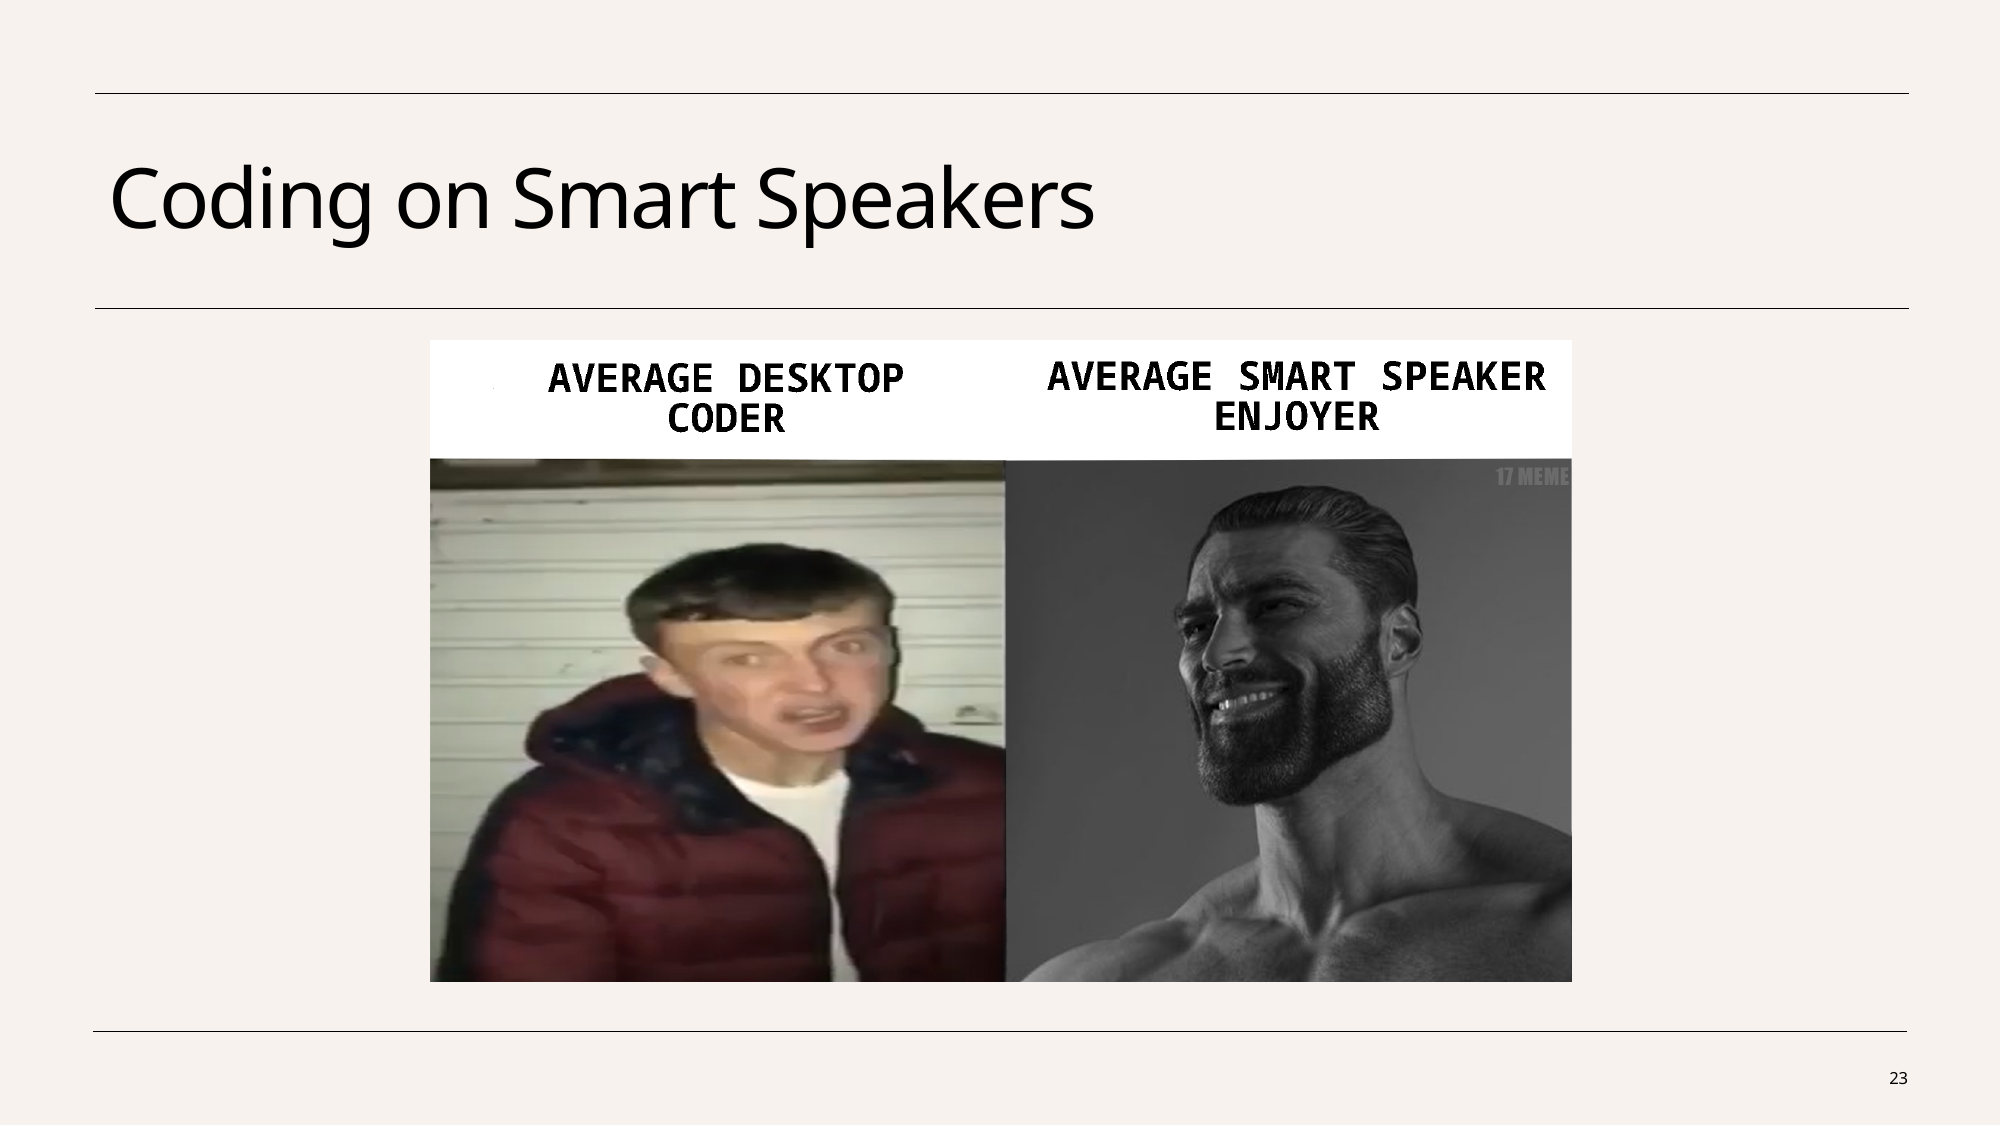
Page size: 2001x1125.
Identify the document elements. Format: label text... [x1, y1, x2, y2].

slide_number 23 [1808, 1049, 1924, 1110]
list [430, 340, 1572, 983]
title Coding on Smart Speakers [93, 113, 1907, 291]
